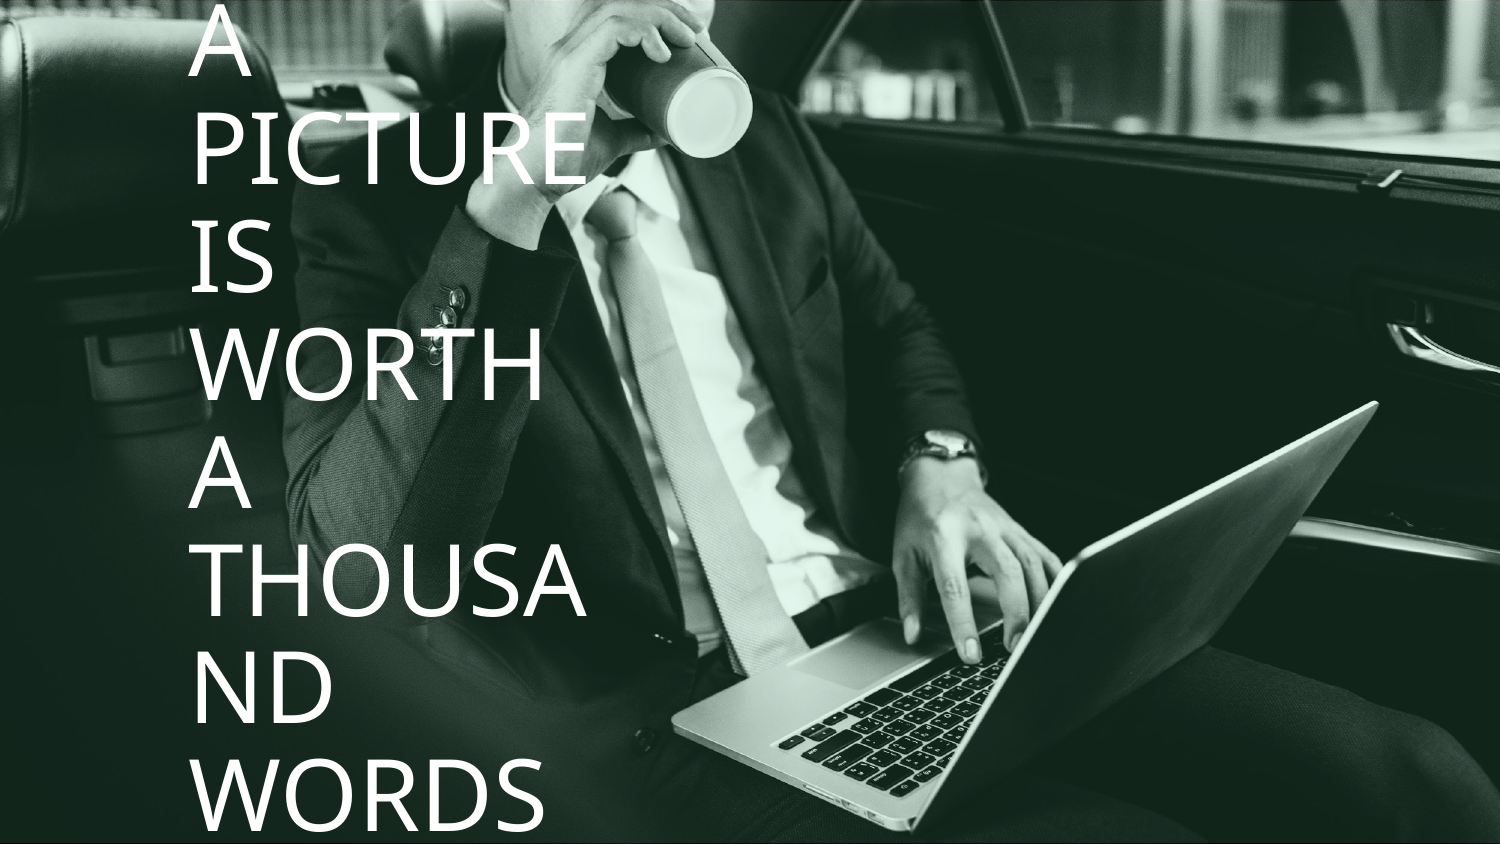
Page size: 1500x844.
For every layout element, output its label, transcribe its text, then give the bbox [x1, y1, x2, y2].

title A PICTURE IS WORTH A THOUSAND WORDS [177, 200, 624, 644]
picture [0, 0, 1500, 844]
